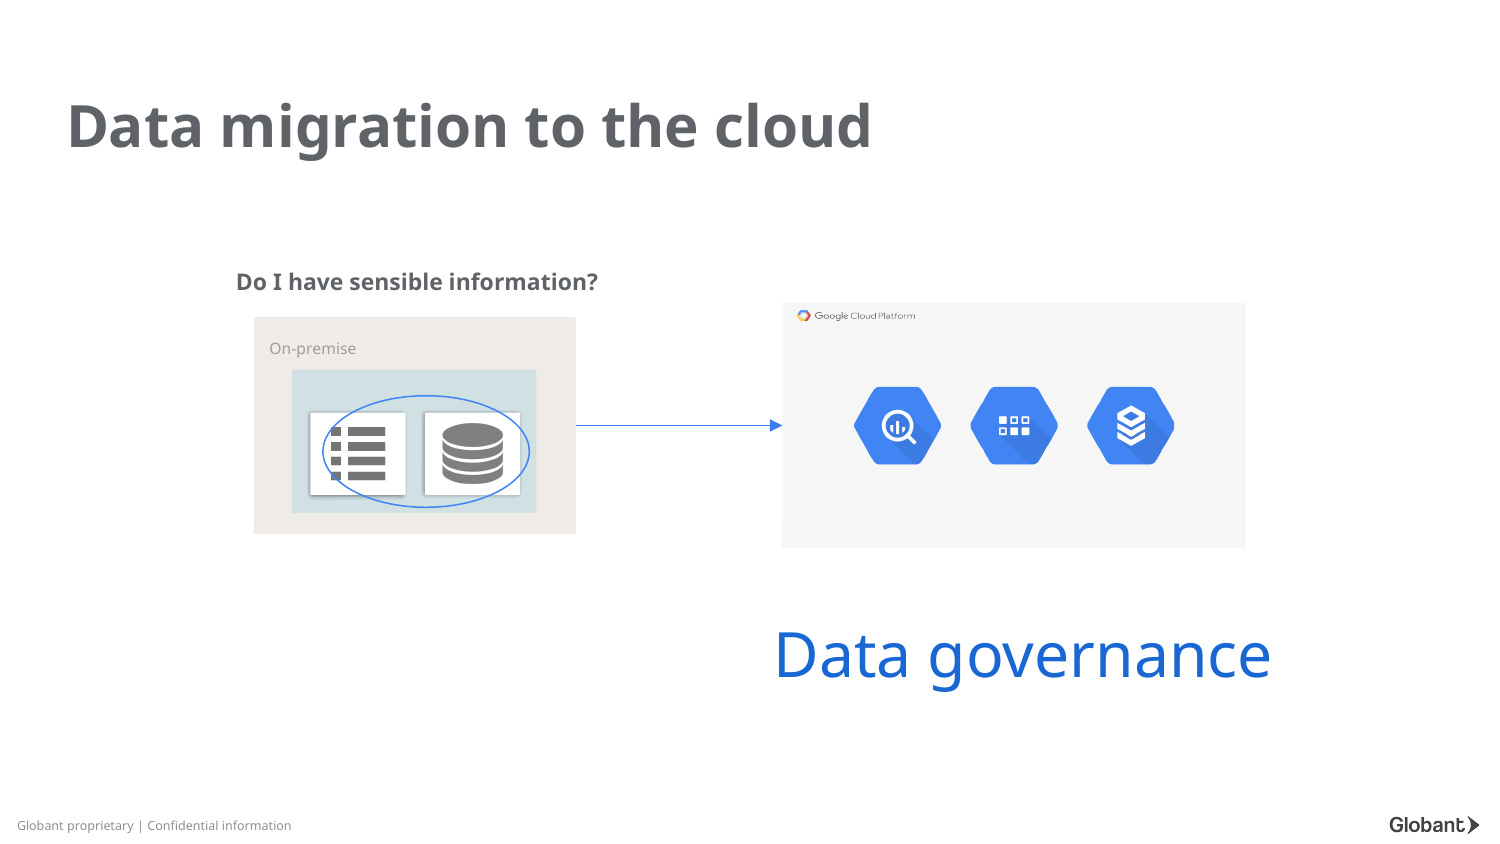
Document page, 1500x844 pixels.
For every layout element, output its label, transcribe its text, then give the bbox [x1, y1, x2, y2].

text_box Do I have sensible information? [220, 252, 627, 318]
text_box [253, 316, 577, 535]
picture [1086, 386, 1175, 465]
picture [970, 386, 1058, 465]
text_box Data migration to the cloud [50, 38, 1216, 209]
text_box Data governance [615, 630, 1433, 674]
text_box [782, 302, 1247, 549]
picture [853, 386, 942, 465]
picture [1388, 815, 1481, 835]
